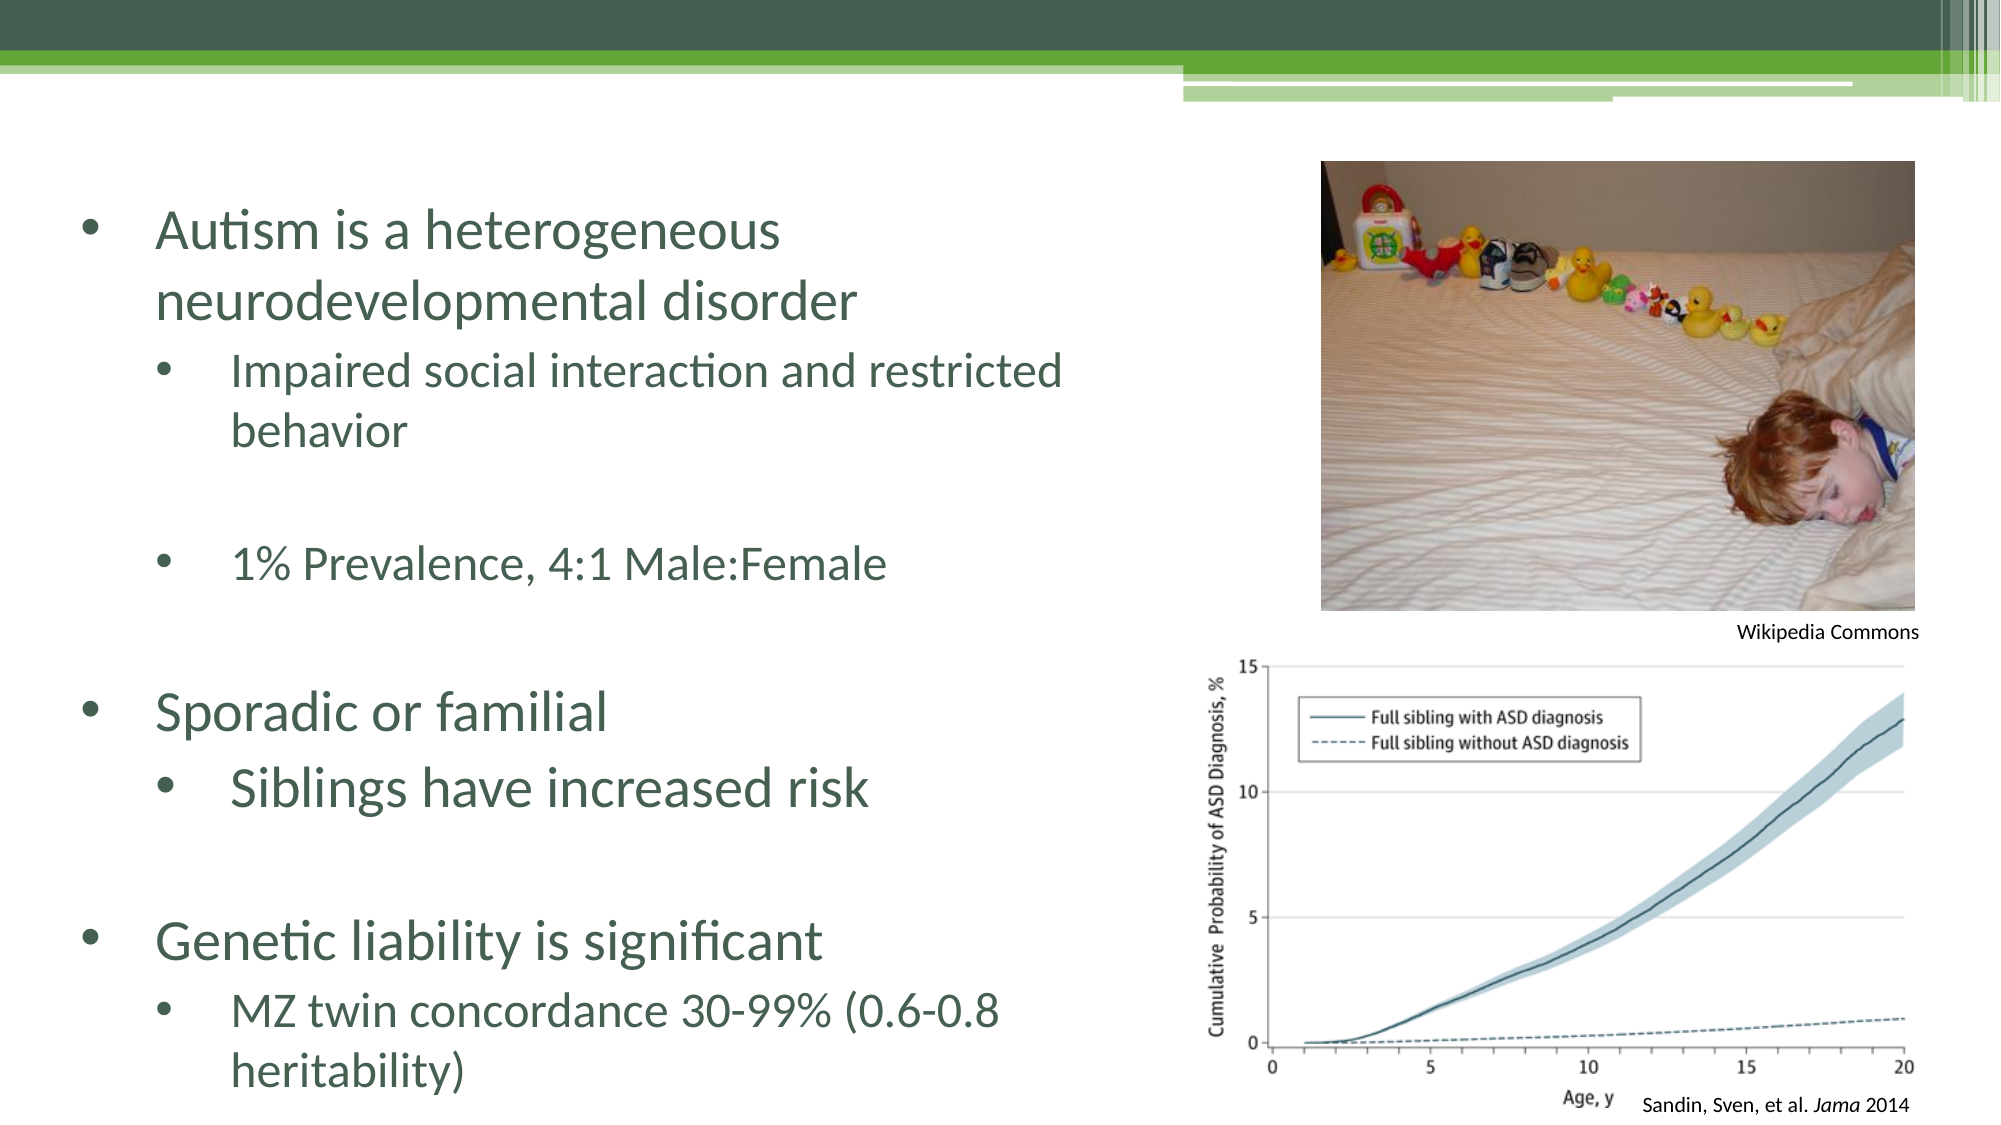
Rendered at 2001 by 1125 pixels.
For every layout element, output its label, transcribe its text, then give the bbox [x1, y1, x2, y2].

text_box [1206, 657, 1925, 1125]
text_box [1321, 161, 1935, 704]
text_box Autism is a heterogeneous neurodevelopmental disorder Impaired social interaction and restricted behavior 1% Prevalence, 4:1 Male:Female Sporadic or familial Siblings have increased risk Genetic liability is significant MZ twin concordance 30-99% (0.6-0.8 heritability) [65, 184, 1187, 1125]
